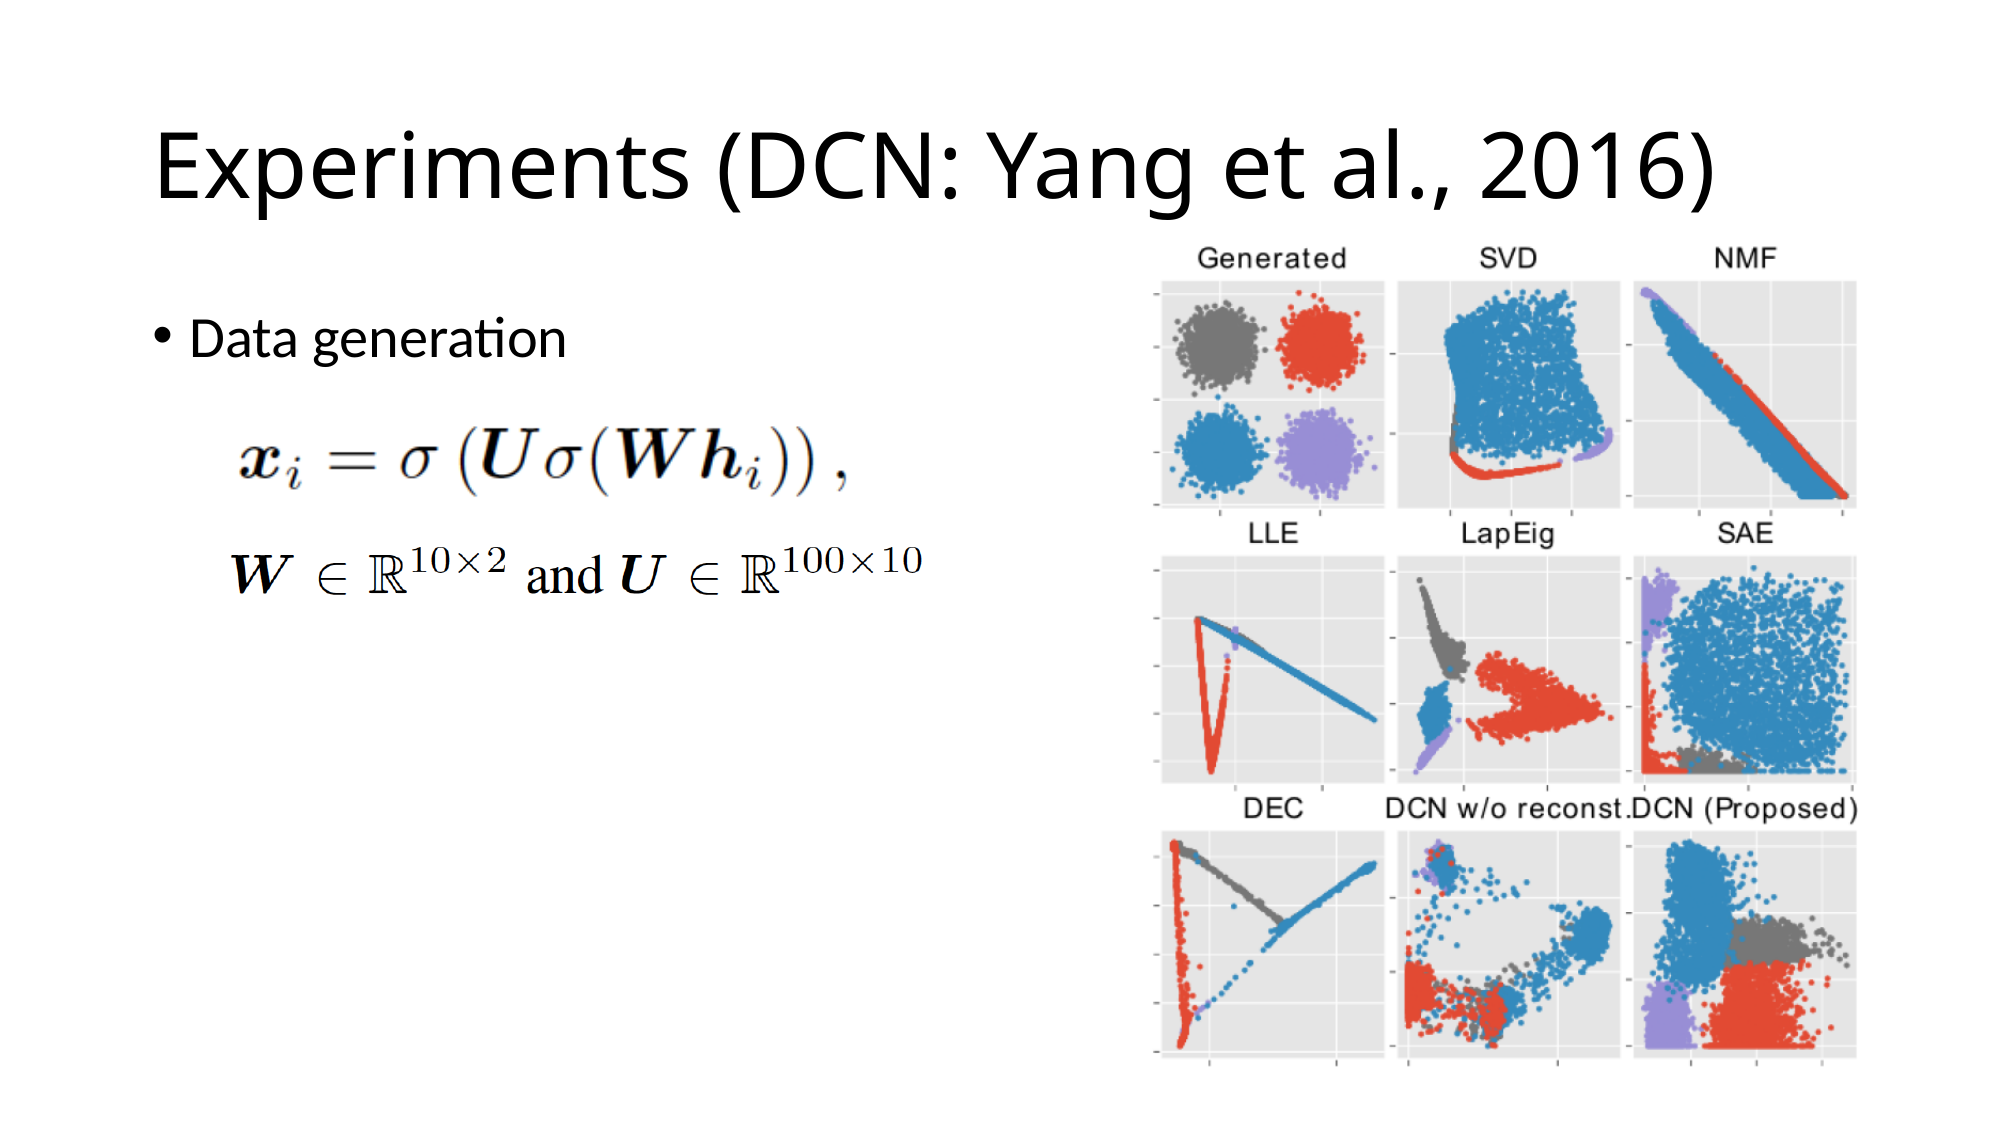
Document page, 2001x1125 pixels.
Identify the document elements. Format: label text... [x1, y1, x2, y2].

title Experiments (DCN: Yang et al., 2016) [137, 59, 1863, 278]
picture [1137, 228, 1891, 1084]
picture [208, 401, 926, 611]
list Data generation [137, 299, 1137, 1014]
